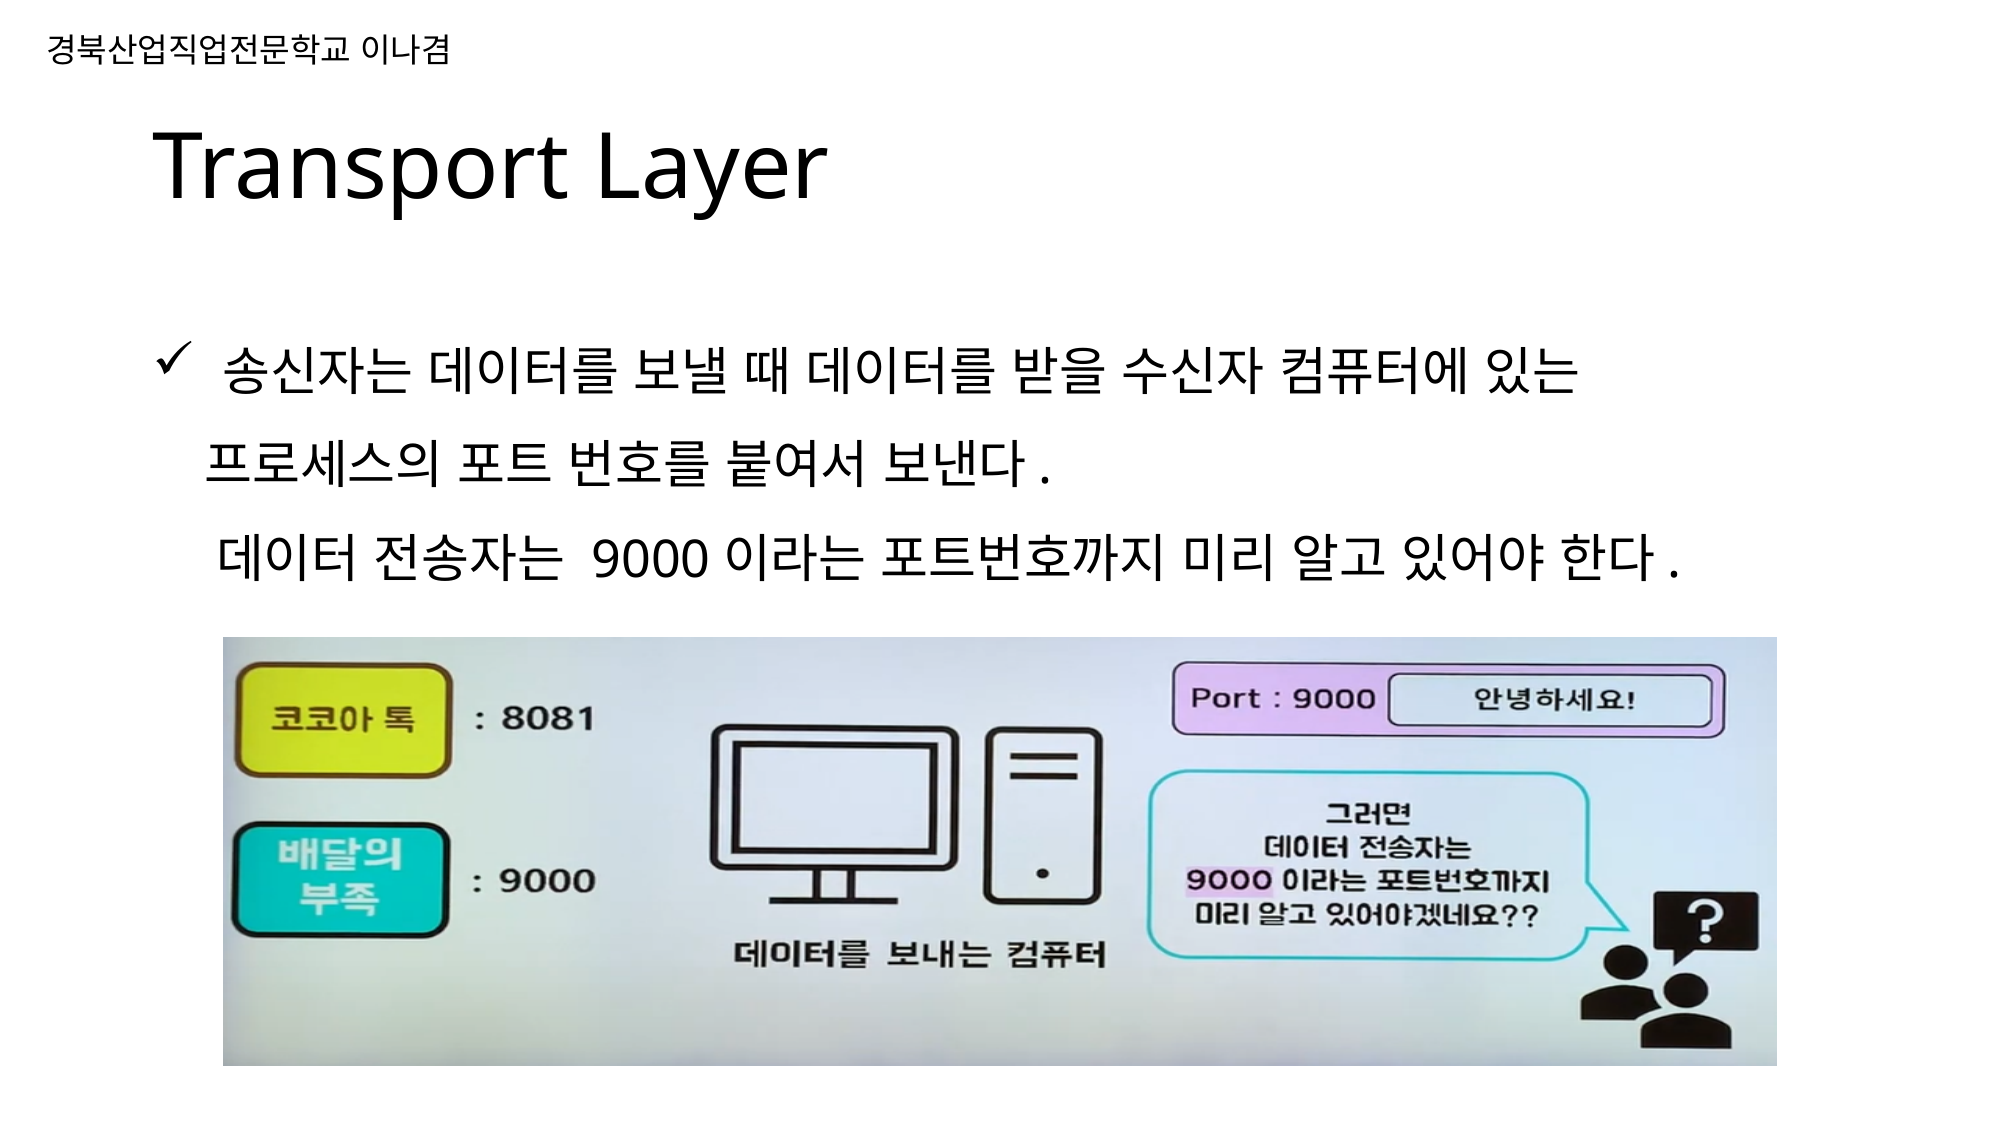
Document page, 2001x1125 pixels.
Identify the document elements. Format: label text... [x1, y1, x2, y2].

list 송신자는 데이터를 보낼 때 데이터를 받을 수신자 컴퓨터에 있는 프로세스의 포트 번호를 붙여서 보낸다. 데이터 전송자는 9000이라는 포트번호까지 미리 알고 있어야 한다. [137, 299, 1863, 1014]
picture [223, 637, 1777, 1066]
title Transport Layer [137, 59, 1863, 278]
